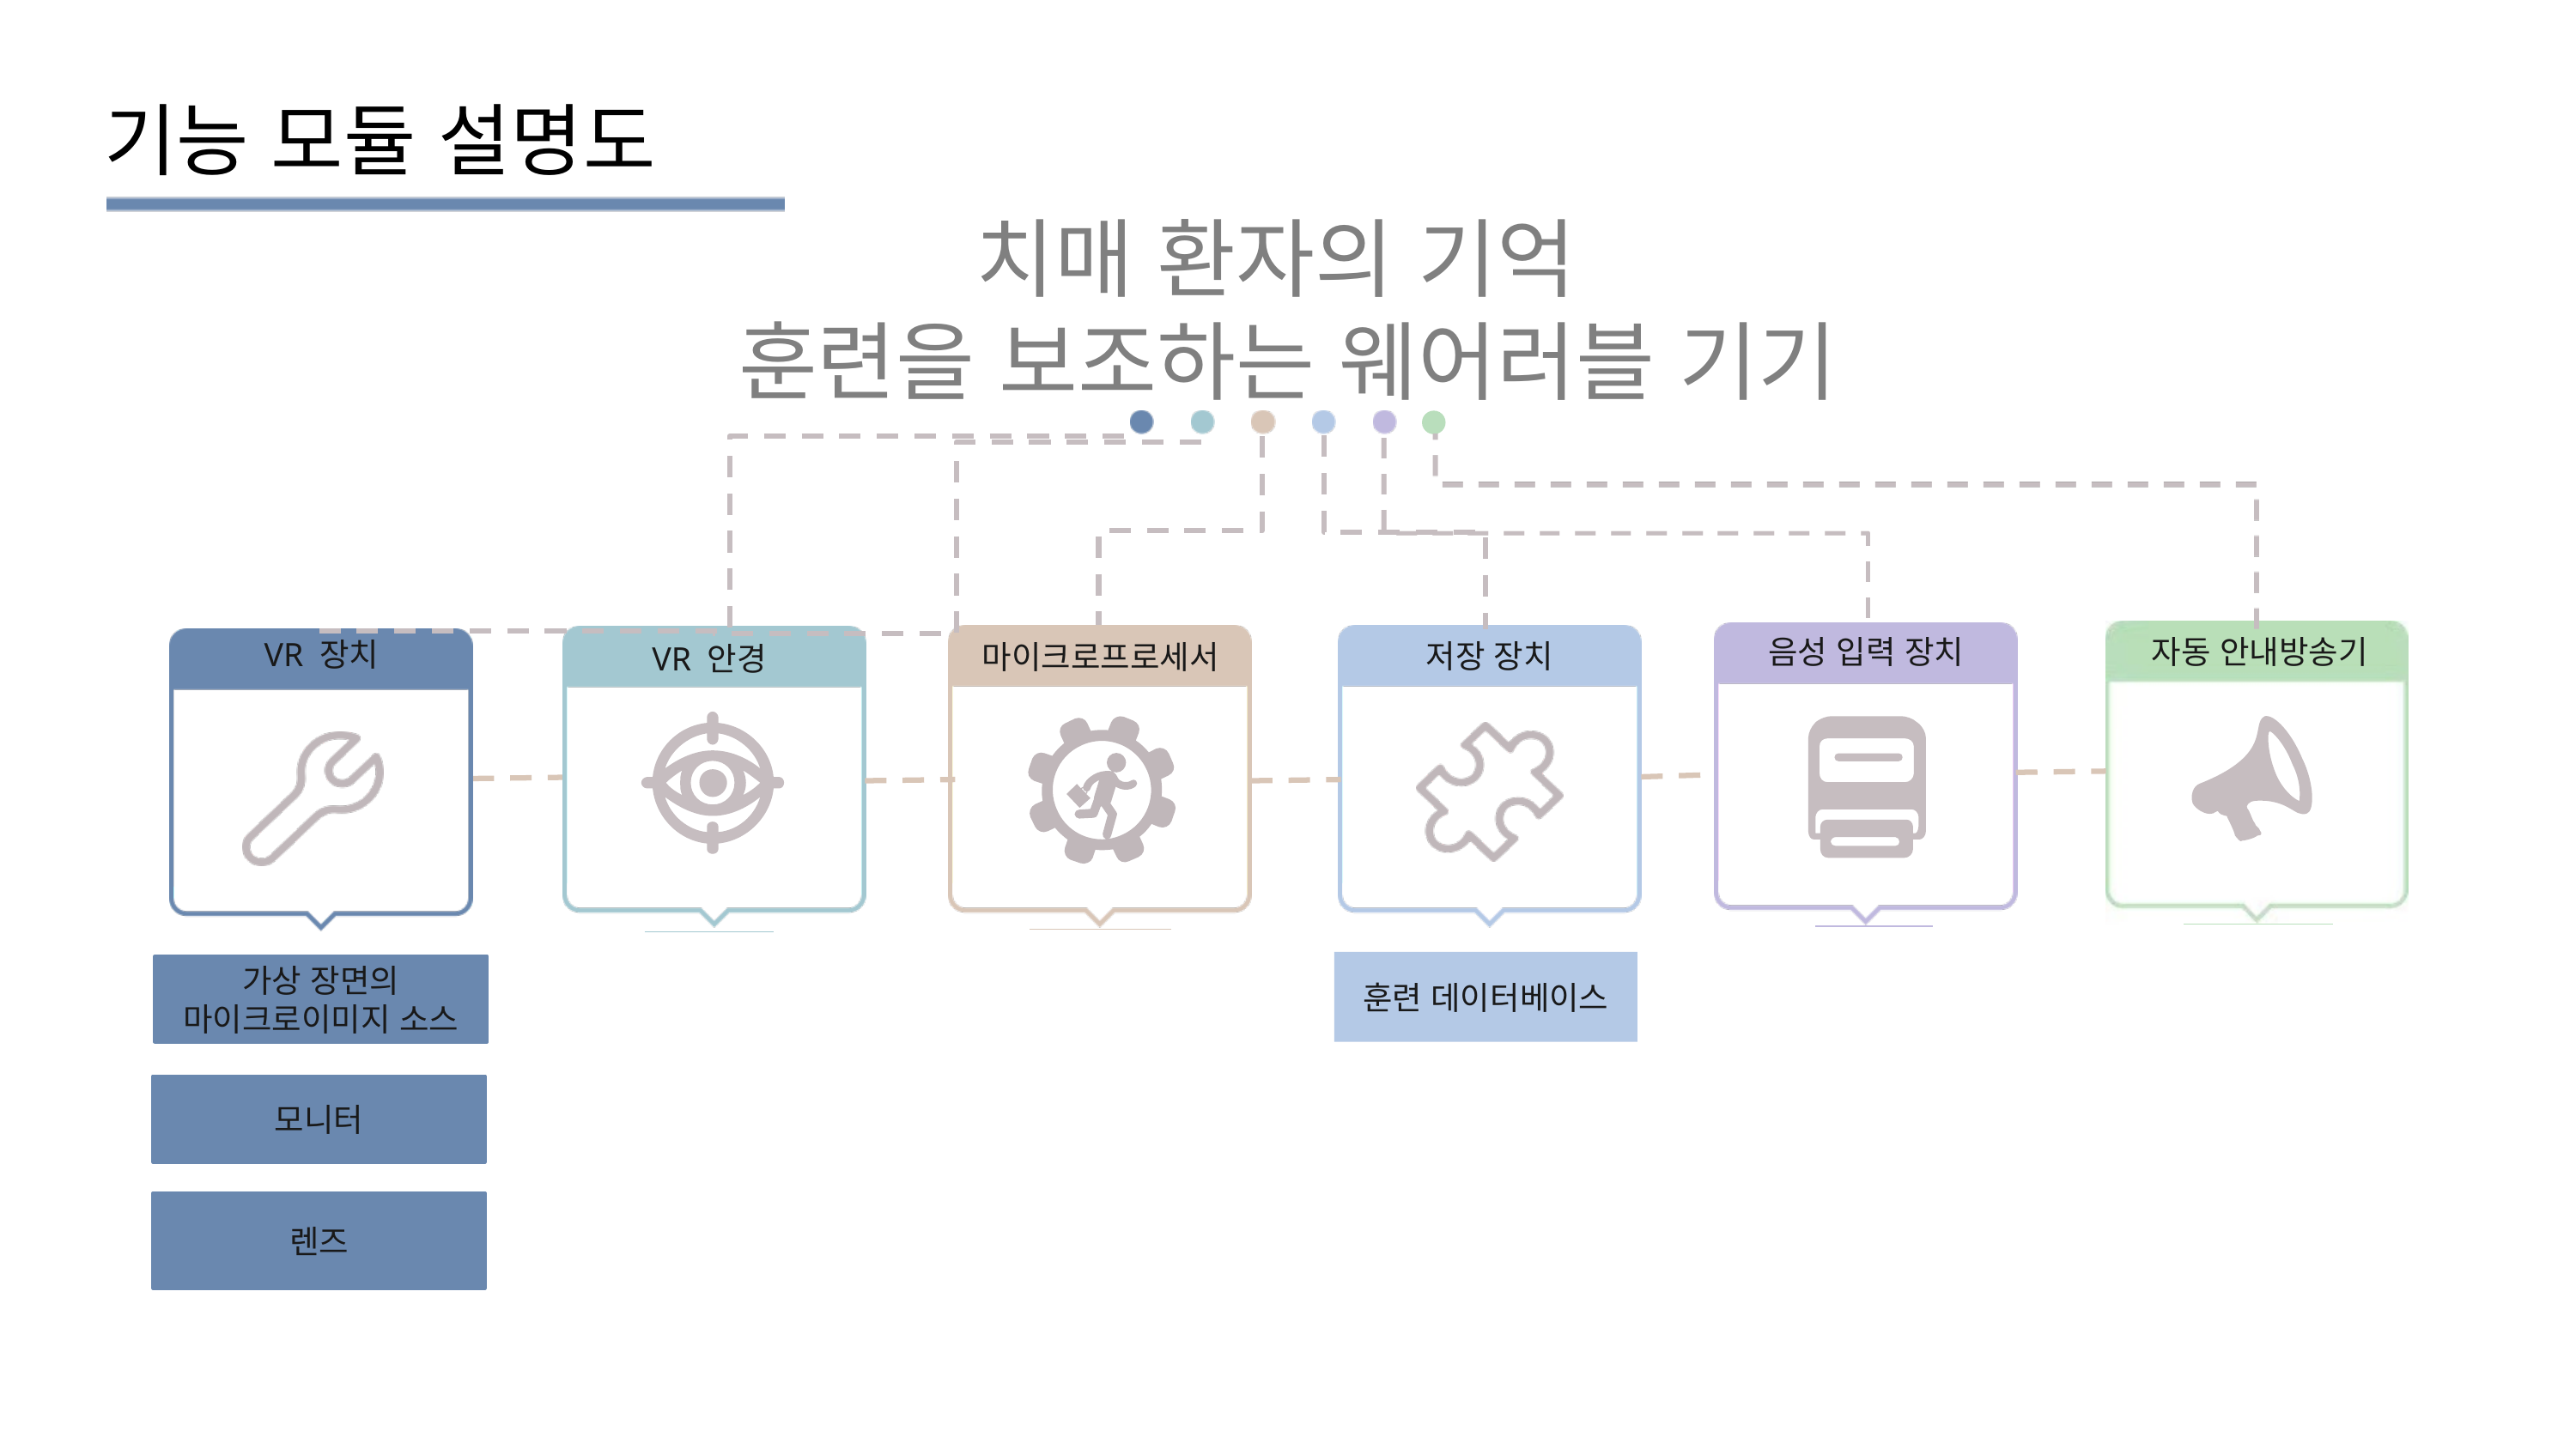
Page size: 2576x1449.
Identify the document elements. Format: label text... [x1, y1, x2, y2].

text_box 모니터 [151, 1075, 487, 1164]
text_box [1714, 635, 2018, 927]
text_box 가상 장면의 마이크로이미지 소스 [153, 955, 489, 1044]
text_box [832, 625, 866, 930]
text_box 훈련 데이터베이스 [1333, 950, 1639, 1044]
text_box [1308, 451, 1376, 614]
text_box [1338, 625, 1642, 929]
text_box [632, 123, 828, 944]
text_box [1641, 774, 1715, 778]
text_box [948, 625, 1253, 929]
text_box 치매 환자의 기억 훈련을 보조하는 웨어러블 기기 [832, 198, 1933, 417]
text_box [860, 293, 1054, 783]
text_box 기능 모듈 설명도 [91, 84, 854, 192]
picture [1380, 433, 2409, 925]
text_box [106, 179, 785, 230]
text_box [169, 628, 473, 932]
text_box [1416, 721, 1564, 862]
text_box 렌즈 [151, 1191, 487, 1290]
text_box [1130, 410, 1446, 435]
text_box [562, 625, 628, 930]
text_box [1085, 448, 1275, 613]
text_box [242, 731, 384, 867]
